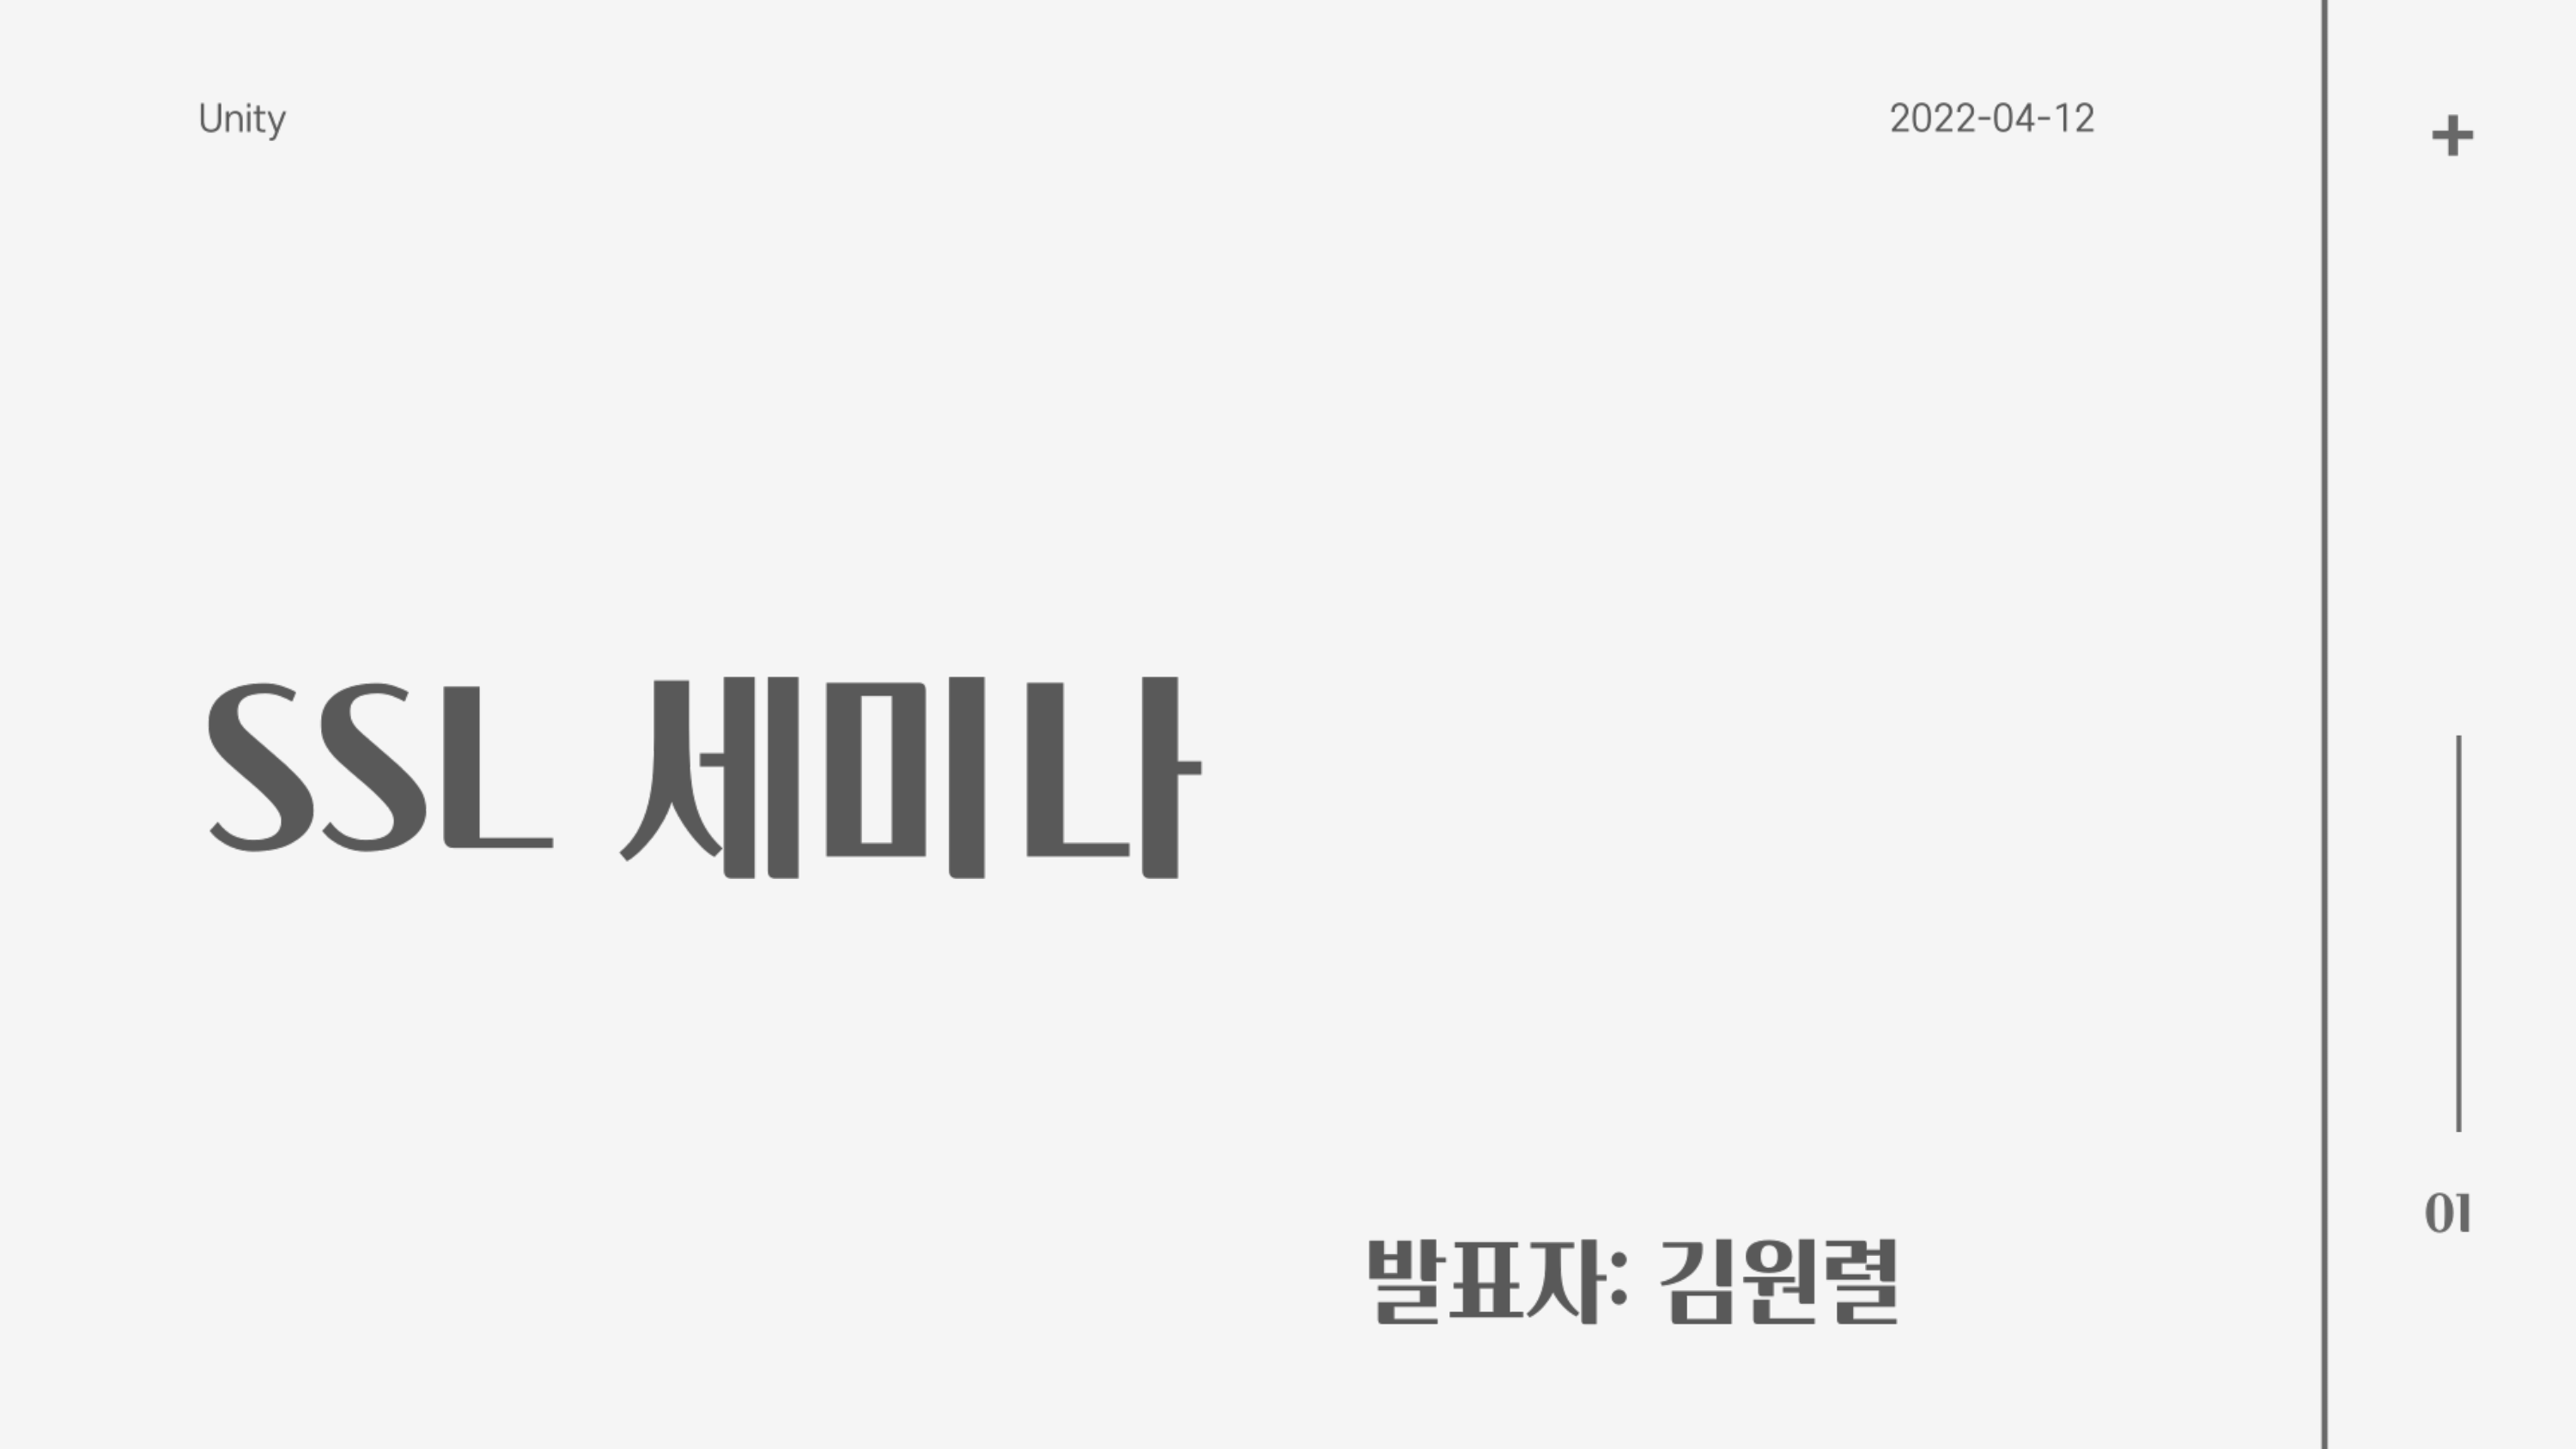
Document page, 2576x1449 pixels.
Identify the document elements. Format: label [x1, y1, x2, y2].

picture [2380, 1170, 2494, 1258]
picture [2451, 764, 2467, 925]
picture [1350, 1201, 1941, 1368]
picture [2396, 62, 2524, 199]
picture [2313, 0, 2336, 739]
picture [2451, 943, 2467, 1131]
picture [192, 87, 303, 157]
picture [1883, 87, 2111, 149]
picture [2313, 943, 2336, 1449]
text_box [1533, 739, 2576, 764]
picture [2451, 736, 2467, 739]
picture [2313, 764, 2336, 925]
picture [167, 585, 1309, 981]
text_box [2260, 925, 2576, 943]
